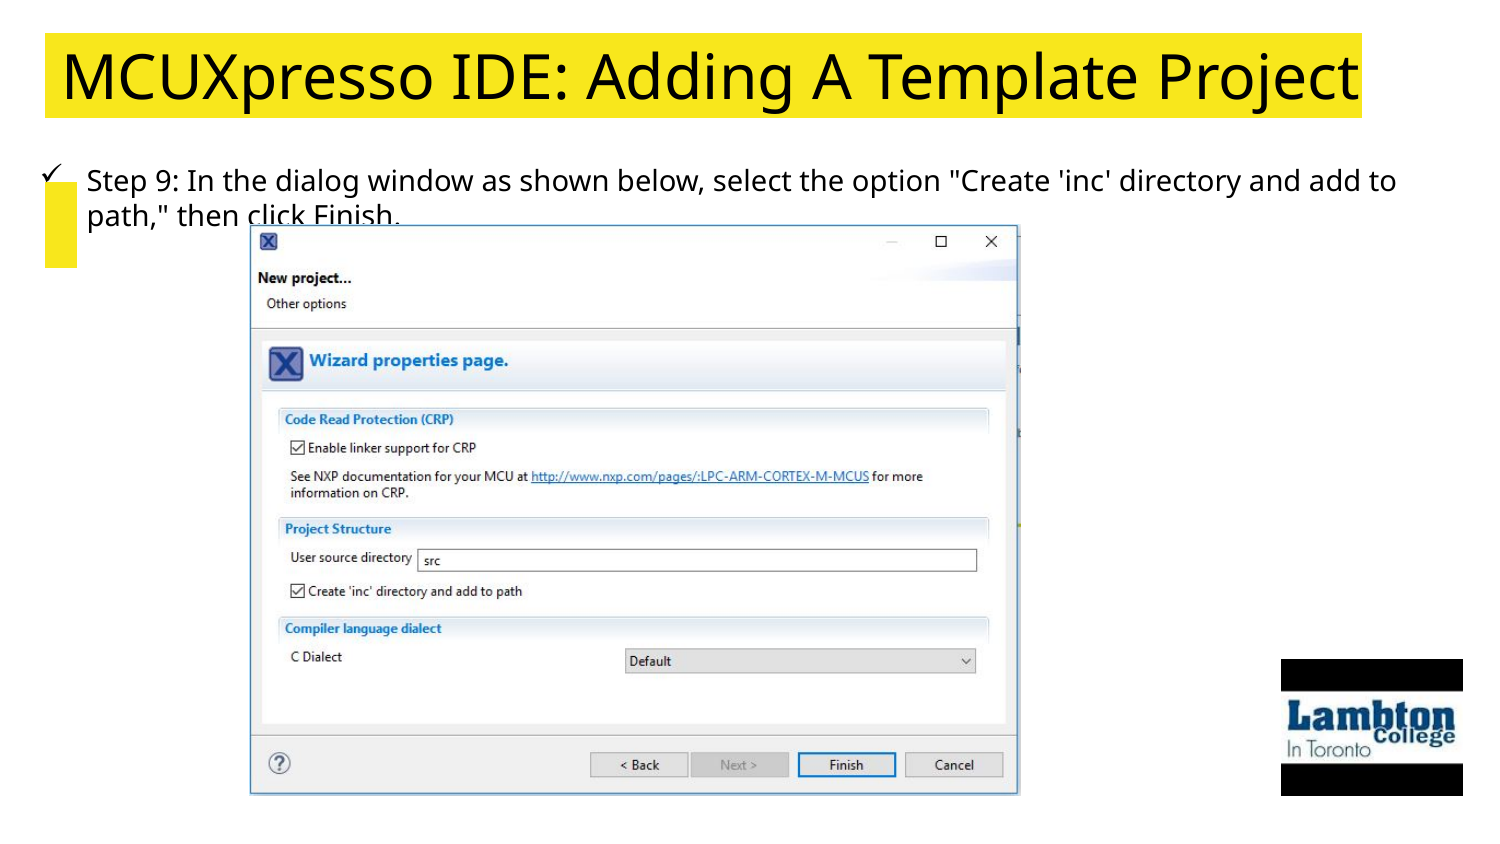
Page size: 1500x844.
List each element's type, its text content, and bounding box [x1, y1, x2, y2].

text_box MCUXpresso IDE: Adding A Template Project [30, 21, 1428, 194]
text_box Step 9: In the dialog window as shown below, select the option "Create 'inc' directory and add to path," then click Finish. [24, 146, 1420, 844]
picture [1280, 659, 1463, 796]
picture [249, 224, 1022, 796]
